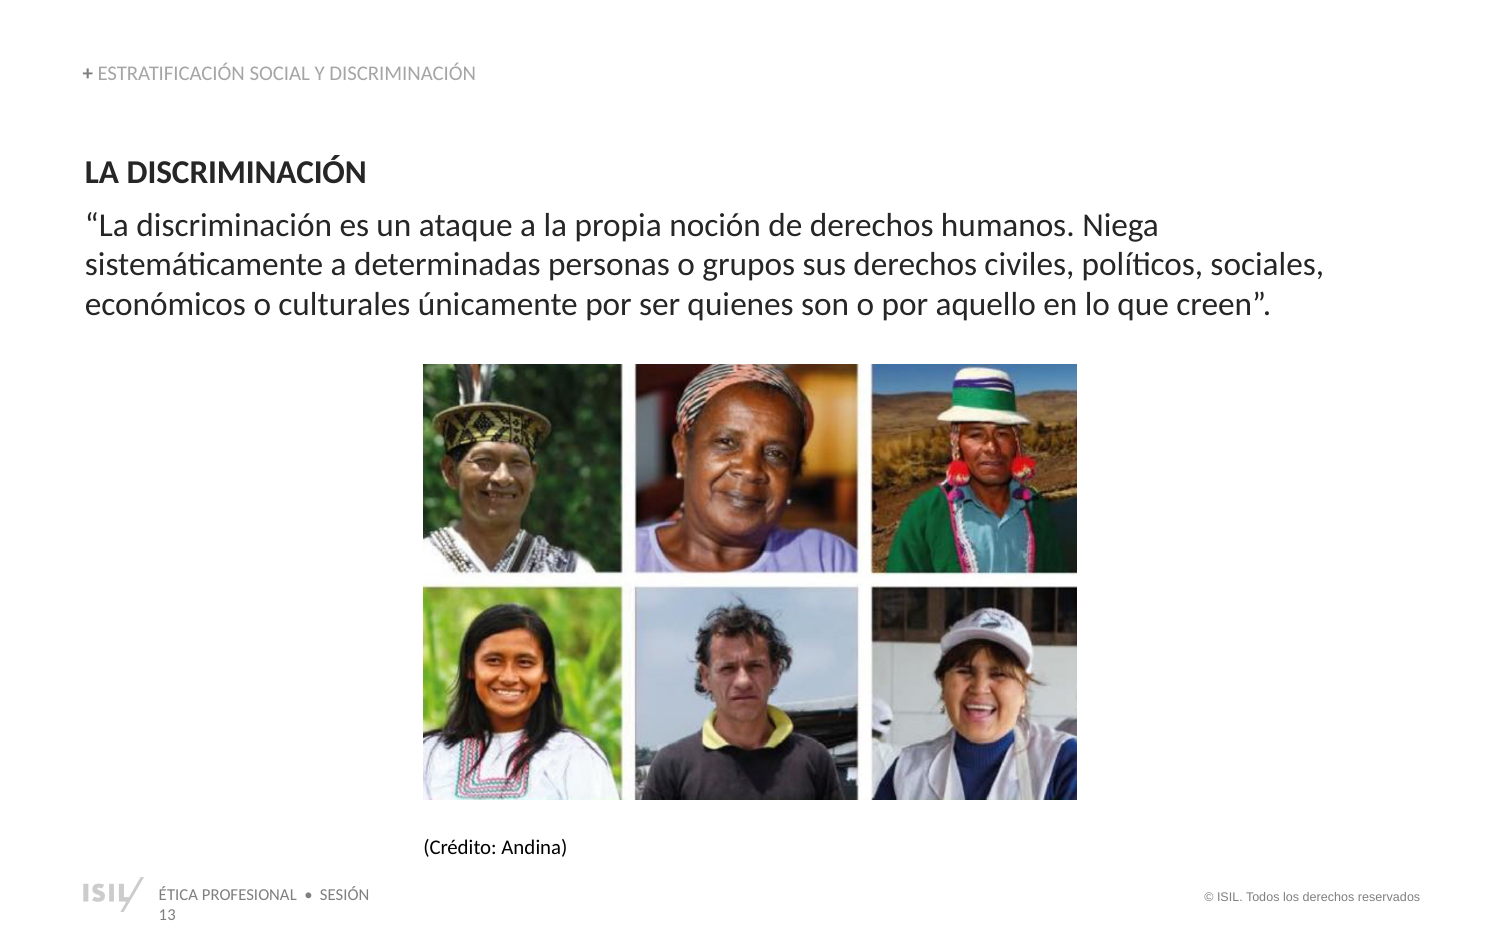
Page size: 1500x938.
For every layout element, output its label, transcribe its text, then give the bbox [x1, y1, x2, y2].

text_box + ESTRATIFICACIÓN SOCIAL Y DISCRIMINACIÓN [82, 62, 868, 85]
picture [423, 363, 1077, 800]
text_box (Crédito: Andina) [423, 833, 1001, 859]
text_box LA DISCRIMINACIÓN “La discriminación es un ataque a la propia noción de derechos humanos. Niega sistemáticamente a determinadas personas o grupos sus derechos civiles, políticos, sociales, económicos o culturales únicamente por ser quienes son o por aquello en lo que creen”. [83, 150, 1391, 323]
